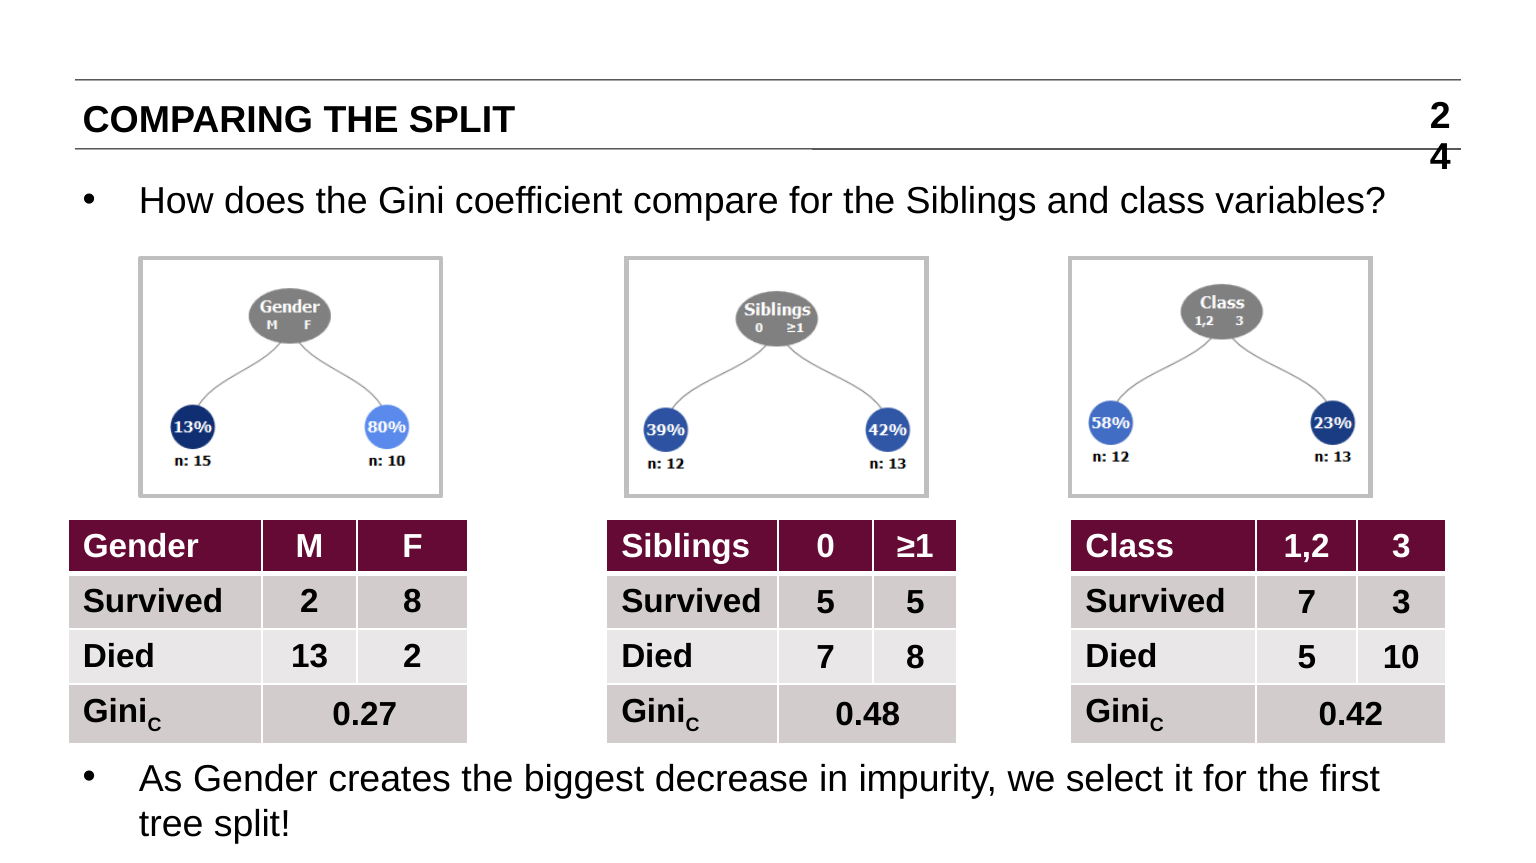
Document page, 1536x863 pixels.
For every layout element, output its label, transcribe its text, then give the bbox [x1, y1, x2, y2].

table_cell GiniC [1071, 685, 1255, 743]
text_box How does the Gini coefficient compare for the Siblings and class variables? As Gender creates the biggest decrease in impurity, we select it for the first tree split! [67, 168, 1456, 851]
table_cell 3 [1358, 576, 1445, 628]
table_cell 0.27 [263, 685, 467, 743]
table_header F [358, 520, 467, 571]
table_cell GiniC [607, 685, 777, 743]
table_header Class [1071, 520, 1255, 571]
picture [1071, 260, 1369, 494]
table_header M [263, 520, 356, 571]
slide_number 24 [1419, 86, 1461, 138]
table_cell 8 [874, 630, 956, 683]
table_header 0 [779, 520, 872, 571]
table_header 1,2 [1257, 520, 1356, 571]
table_cell 2 [358, 630, 467, 683]
table_cell 7 [779, 630, 872, 683]
table_cell 5 [1257, 630, 1356, 683]
table_cell GiniC [69, 685, 261, 743]
table_cell Died [69, 630, 261, 683]
table_header Gender [69, 520, 261, 571]
table_cell 8 [358, 576, 467, 628]
table_cell Survived [1071, 576, 1255, 628]
table_cell 5 [874, 576, 956, 628]
table_cell Died [1071, 630, 1255, 683]
table_cell 5 [779, 576, 872, 628]
picture [628, 260, 925, 494]
table_cell Died [607, 630, 777, 683]
table_cell 7 [1257, 576, 1356, 628]
table_cell Survived [69, 576, 261, 628]
table_cell Survived [607, 576, 777, 628]
picture [142, 260, 439, 494]
table_cell 0.48 [779, 685, 956, 743]
list Comparing the split [67, 81, 1118, 132]
table_cell 0.42 [1257, 685, 1445, 743]
table_cell 13 [263, 630, 356, 683]
table_cell 2 [263, 576, 356, 628]
table_header Siblings [607, 520, 777, 571]
table_header 3 [1358, 520, 1445, 571]
table_cell 10 [1358, 630, 1445, 683]
table_header ≥1 [874, 520, 956, 571]
